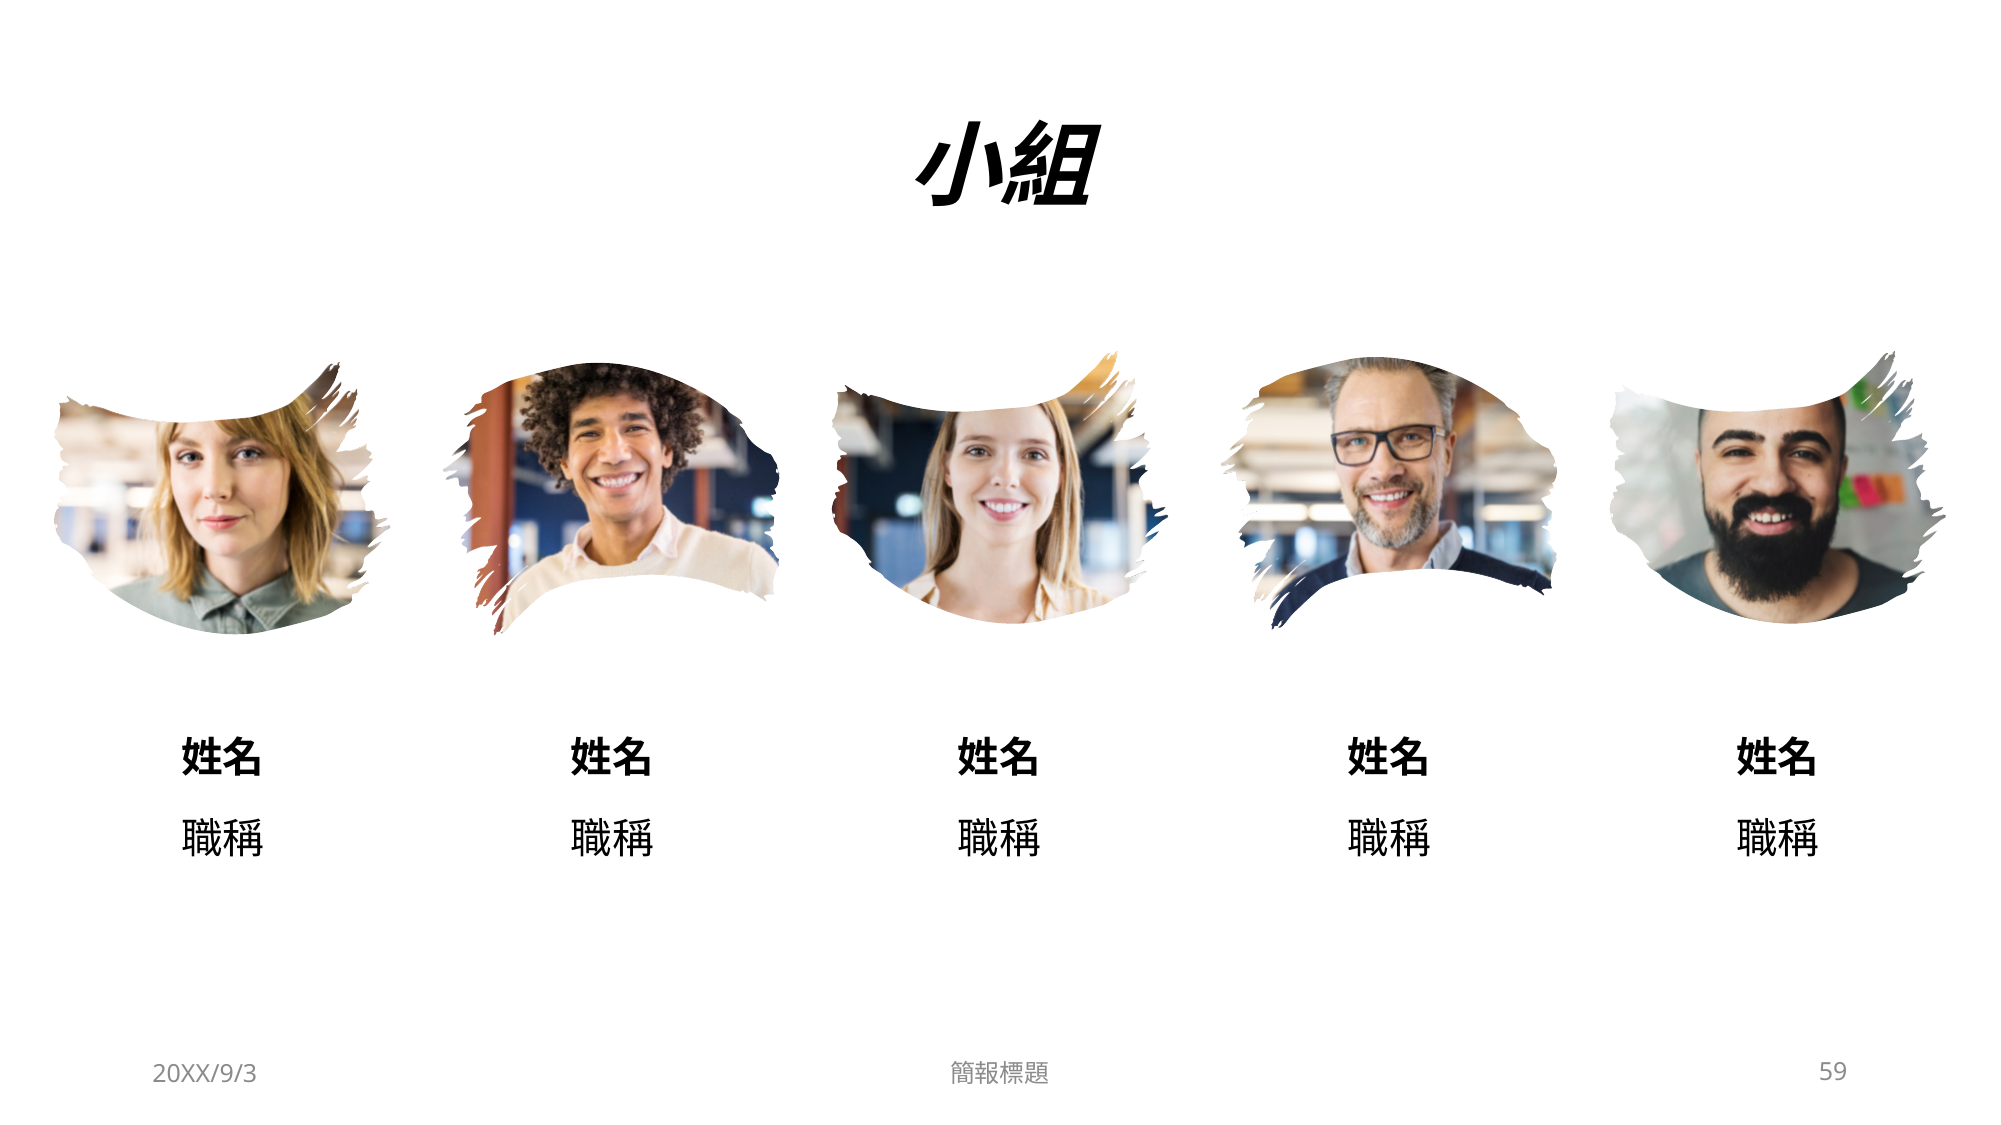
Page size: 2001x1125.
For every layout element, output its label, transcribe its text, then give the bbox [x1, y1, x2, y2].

list 姓名 [443, 696, 782, 784]
list 職稱 [1220, 784, 1558, 891]
list 姓名 [1220, 696, 1558, 784]
list 職稱 [1609, 784, 1947, 891]
slide_number 59 [1412, 1042, 1863, 1103]
picture [1220, 357, 1558, 630]
title 小組 [137, 59, 1863, 278]
picture [831, 350, 1169, 624]
slide_number 20XX/9/3 [137, 1042, 588, 1103]
list 姓名 [53, 696, 392, 784]
list 職稱 [53, 784, 392, 891]
picture [442, 362, 780, 636]
list 姓名 [830, 696, 1169, 784]
list 職稱 [830, 784, 1169, 891]
picture [53, 361, 391, 635]
list 姓名 [1609, 696, 1947, 784]
list 職稱 [443, 784, 782, 891]
picture [1609, 350, 1947, 624]
footer 簡報標題 [662, 1042, 1338, 1103]
